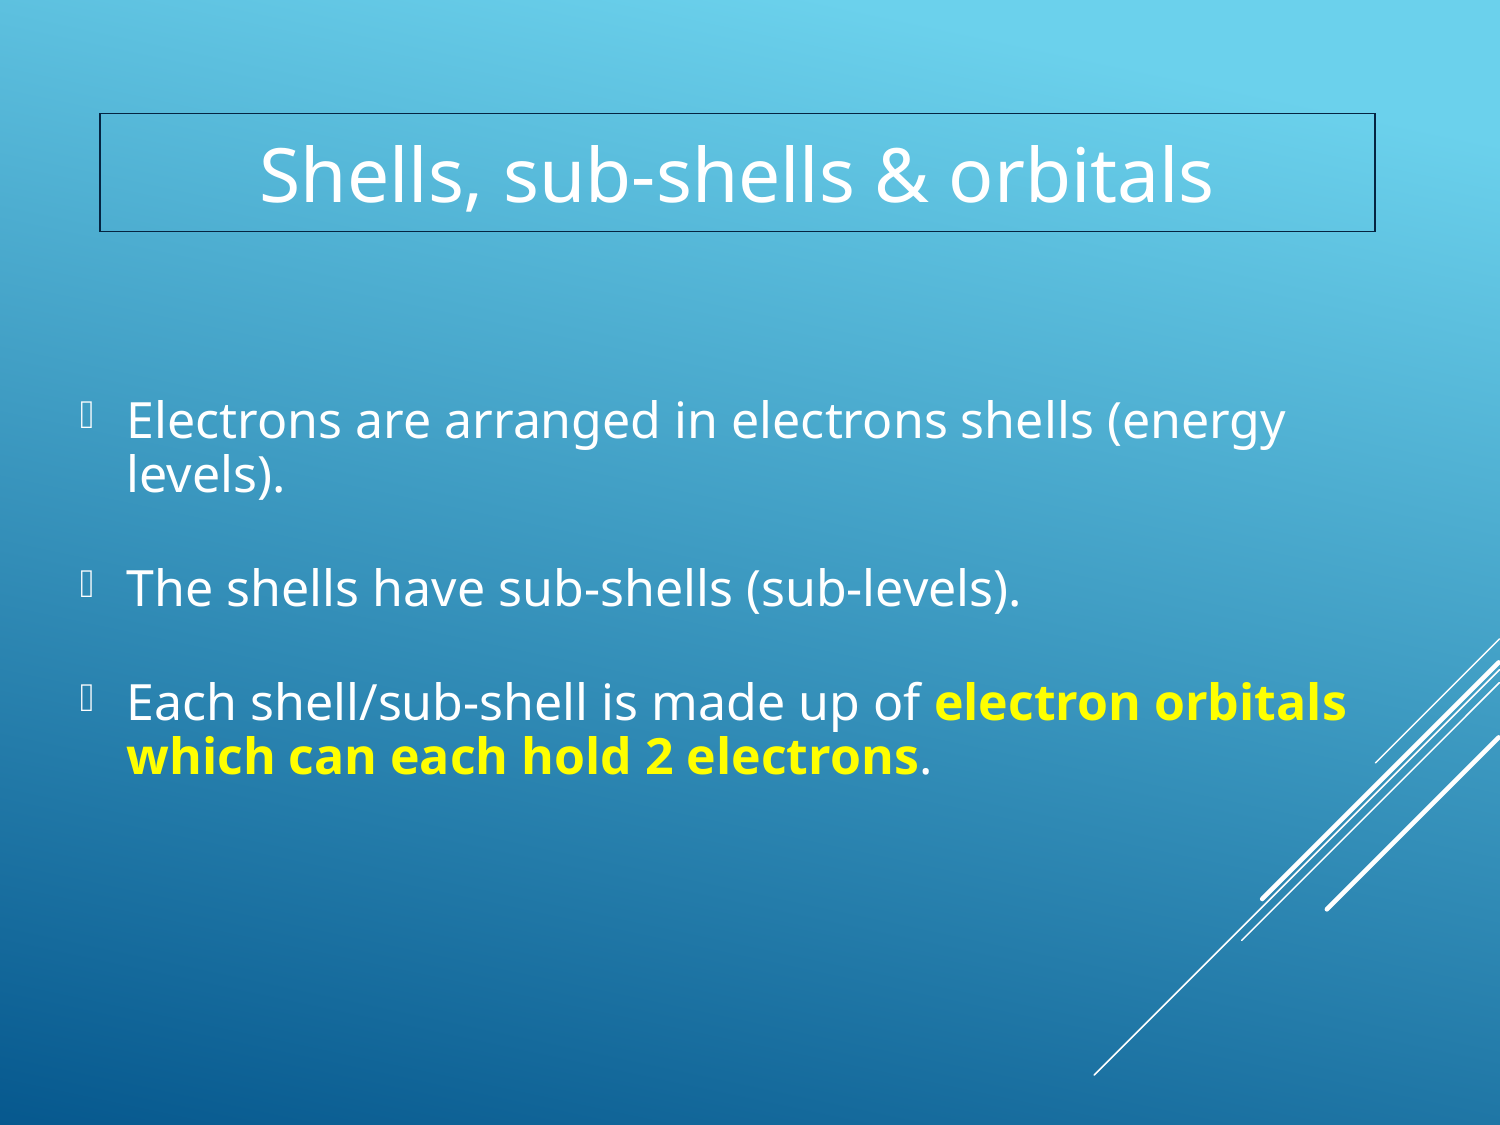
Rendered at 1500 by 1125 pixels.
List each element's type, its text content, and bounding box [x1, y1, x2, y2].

text_box Shells, sub-shells & orbitals [100, 113, 1376, 232]
list Electrons are arranged in electrons shells (energy levels). The shells have sub-shells (sub-levels). Each shell/sub-shell is made up of electron orbitals which can each hold 2 electrons. [64, 326, 1415, 855]
